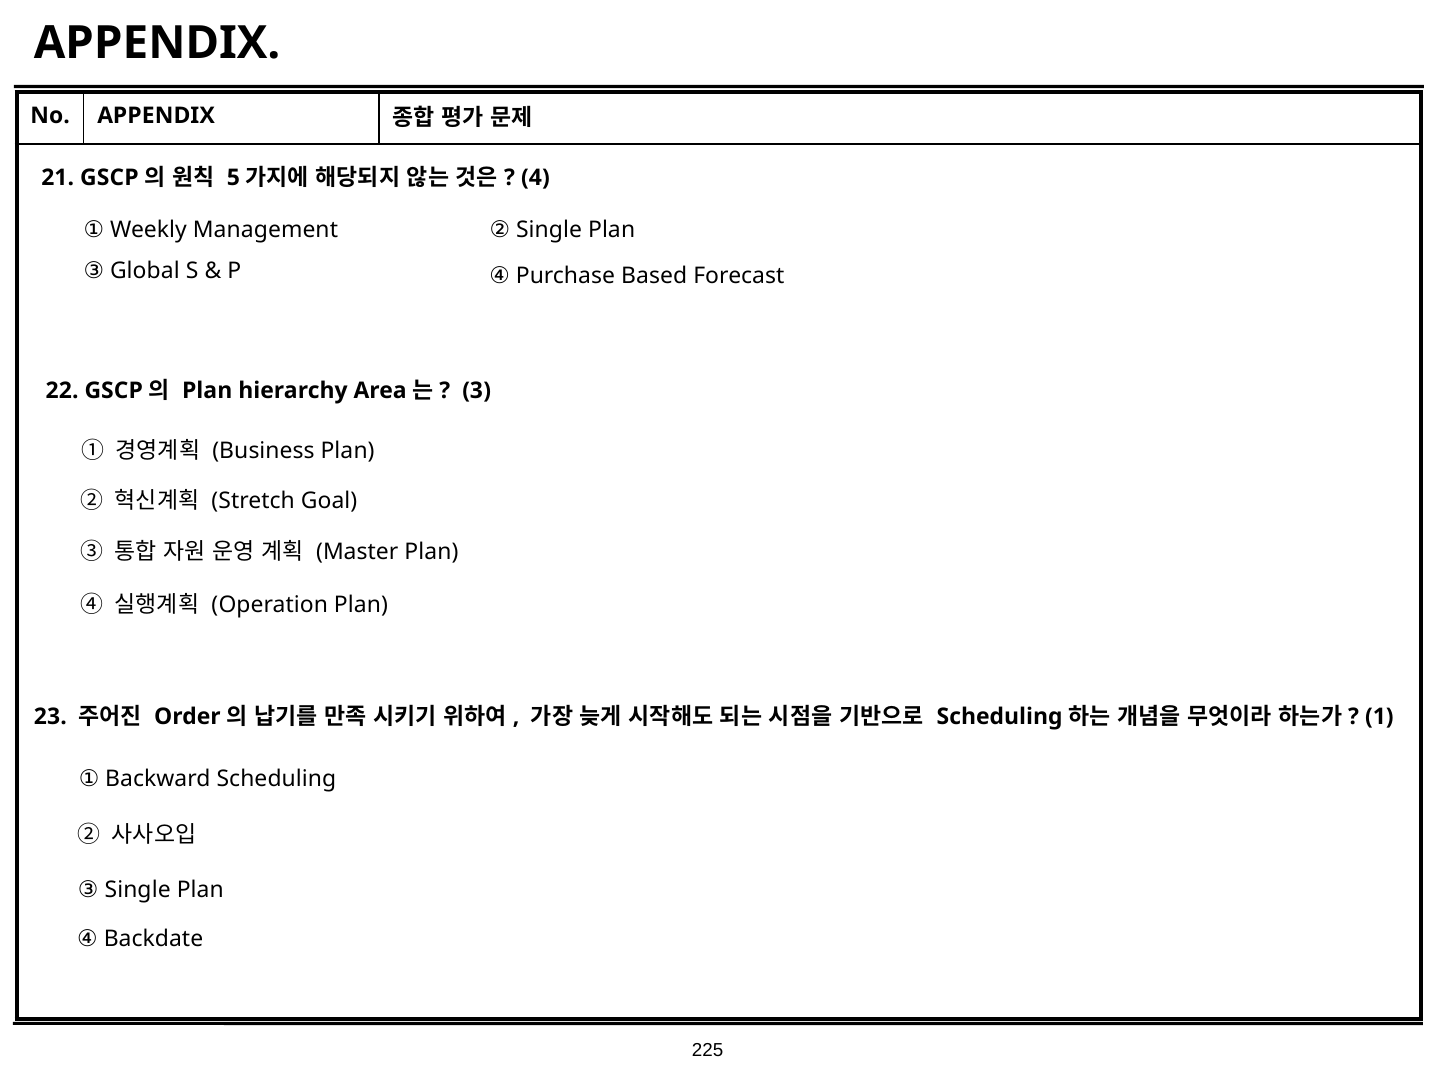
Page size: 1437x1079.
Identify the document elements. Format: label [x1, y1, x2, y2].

text_box [474, 206, 844, 250]
text_box [19, 693, 1432, 737]
text_box [66, 477, 871, 521]
text_box [26, 154, 1186, 198]
text_box [474, 252, 844, 296]
table_header [380, 94, 1419, 143]
table_cell [19, 145, 1419, 693]
text_box [66, 529, 724, 572]
title [20, 5, 697, 75]
text_box [30, 367, 1191, 411]
text_box [68, 206, 438, 292]
text_box [63, 866, 404, 910]
text_box [65, 581, 1363, 625]
slide_number [560, 1030, 860, 1079]
text_box [66, 427, 746, 471]
text_box [64, 756, 388, 800]
table_header [19, 94, 83, 143]
table_cell [19, 737, 1419, 1017]
text_box [63, 812, 378, 856]
text_box [62, 916, 397, 959]
table_header [84, 94, 378, 143]
